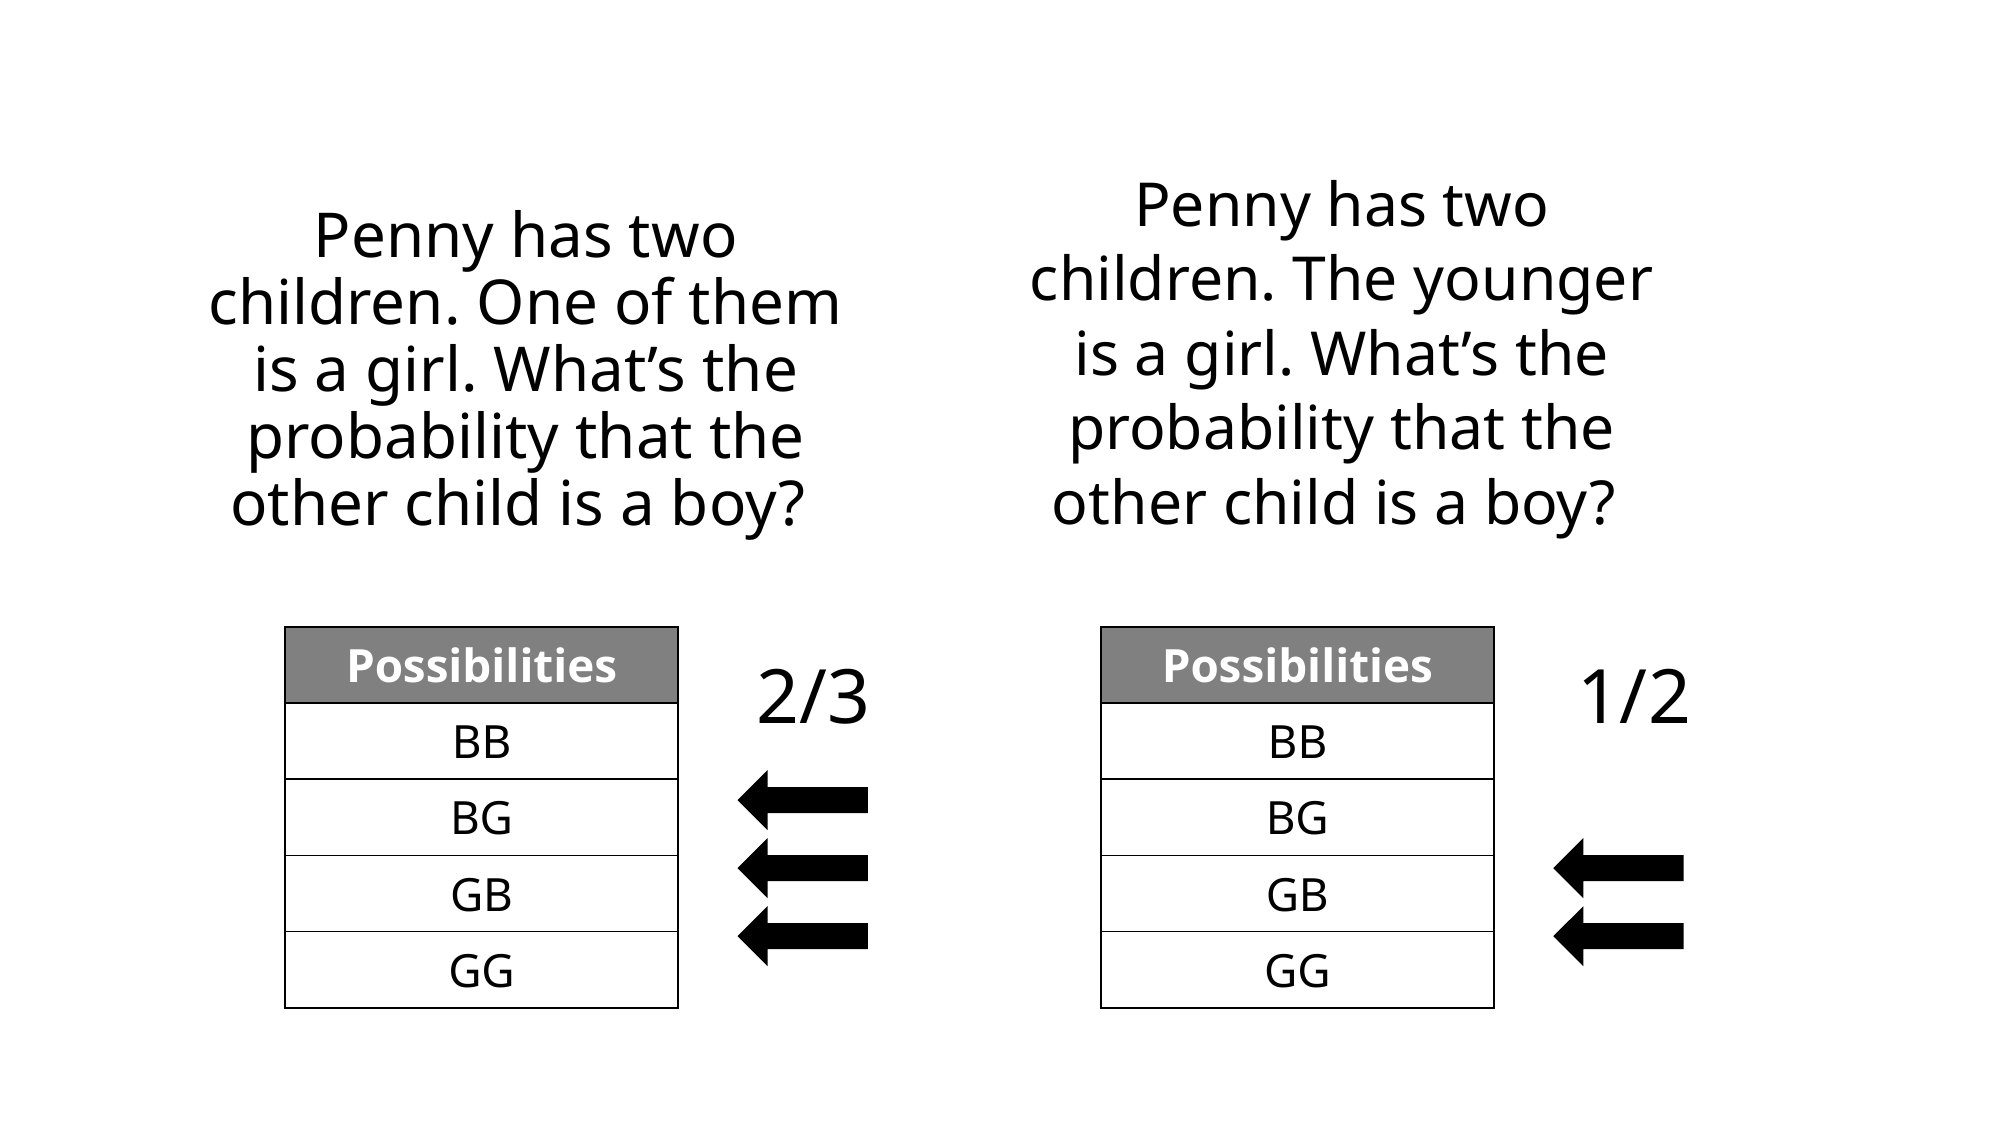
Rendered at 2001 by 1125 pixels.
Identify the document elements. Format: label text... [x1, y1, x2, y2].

text_box [1551, 903, 1685, 969]
text_box [736, 903, 869, 969]
table_cell BG [286, 780, 677, 855]
text_box Penny has two children. The younger is a girl. What’s the probability that the other child is a boy? [999, 155, 1684, 547]
table_cell GG [1102, 932, 1493, 1007]
text_box [736, 767, 869, 833]
table_cell BG [1102, 780, 1493, 855]
title Penny has two children. One of them is a girl. What’s the probability that the other child is a boy? [184, 155, 868, 547]
table_header Possibilities [286, 628, 677, 702]
text_box [736, 835, 869, 901]
text_box 2/3 [677, 608, 949, 750]
table_cell BB [286, 704, 677, 778]
table_cell GG [286, 932, 677, 1007]
table_header Possibilities [1102, 628, 1493, 702]
text_box 1/2 [1498, 608, 1770, 750]
table_cell GB [286, 856, 677, 931]
text_box [1551, 835, 1685, 901]
table_cell GB [1102, 856, 1493, 931]
table_cell BB [1102, 704, 1493, 778]
